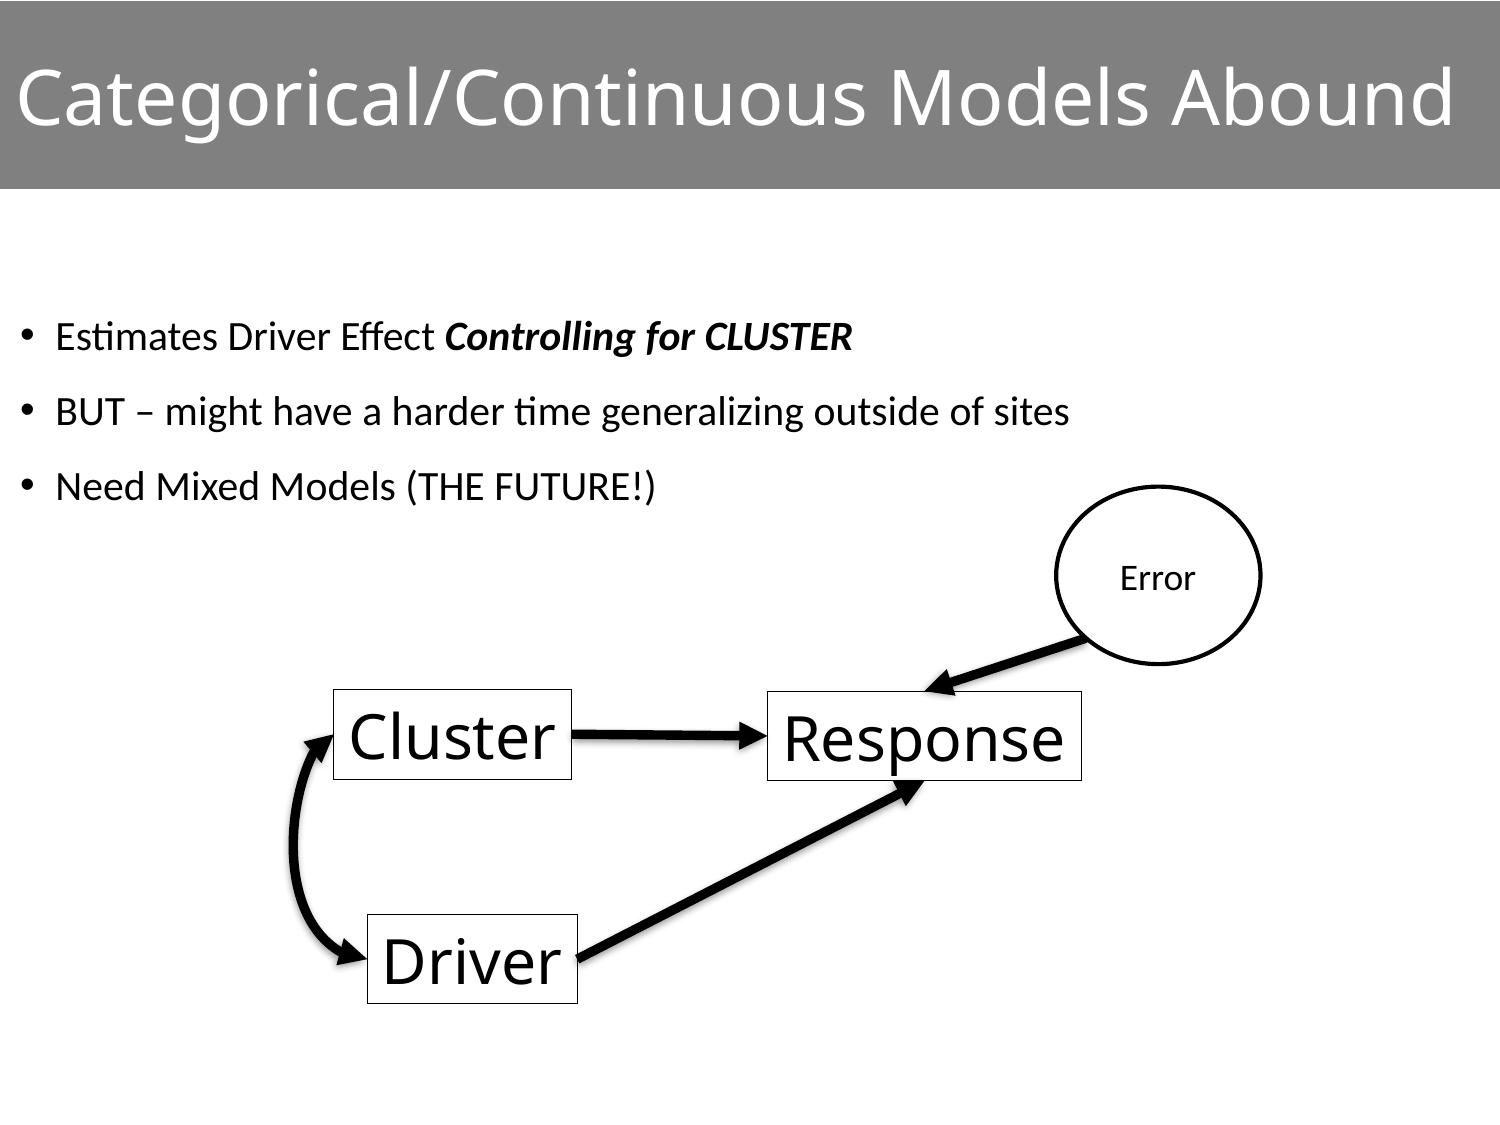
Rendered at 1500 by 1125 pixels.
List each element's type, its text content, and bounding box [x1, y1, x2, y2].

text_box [564, 781, 925, 961]
text_box Response [767, 691, 1082, 781]
text_box Driver [367, 914, 578, 1004]
title Categorical/Continuous Models Abound [0, 1, 1500, 189]
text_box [924, 638, 1087, 692]
text_box Error [1054, 484, 1263, 667]
text_box Cluster [333, 689, 572, 780]
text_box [348, 734, 381, 961]
text_box Estimates Driver Effect Controlling for CLUSTER BUT – might have a harder time generalizing outside of sites Need Mixed Models (THE FUTURE!) [5, 276, 1086, 517]
